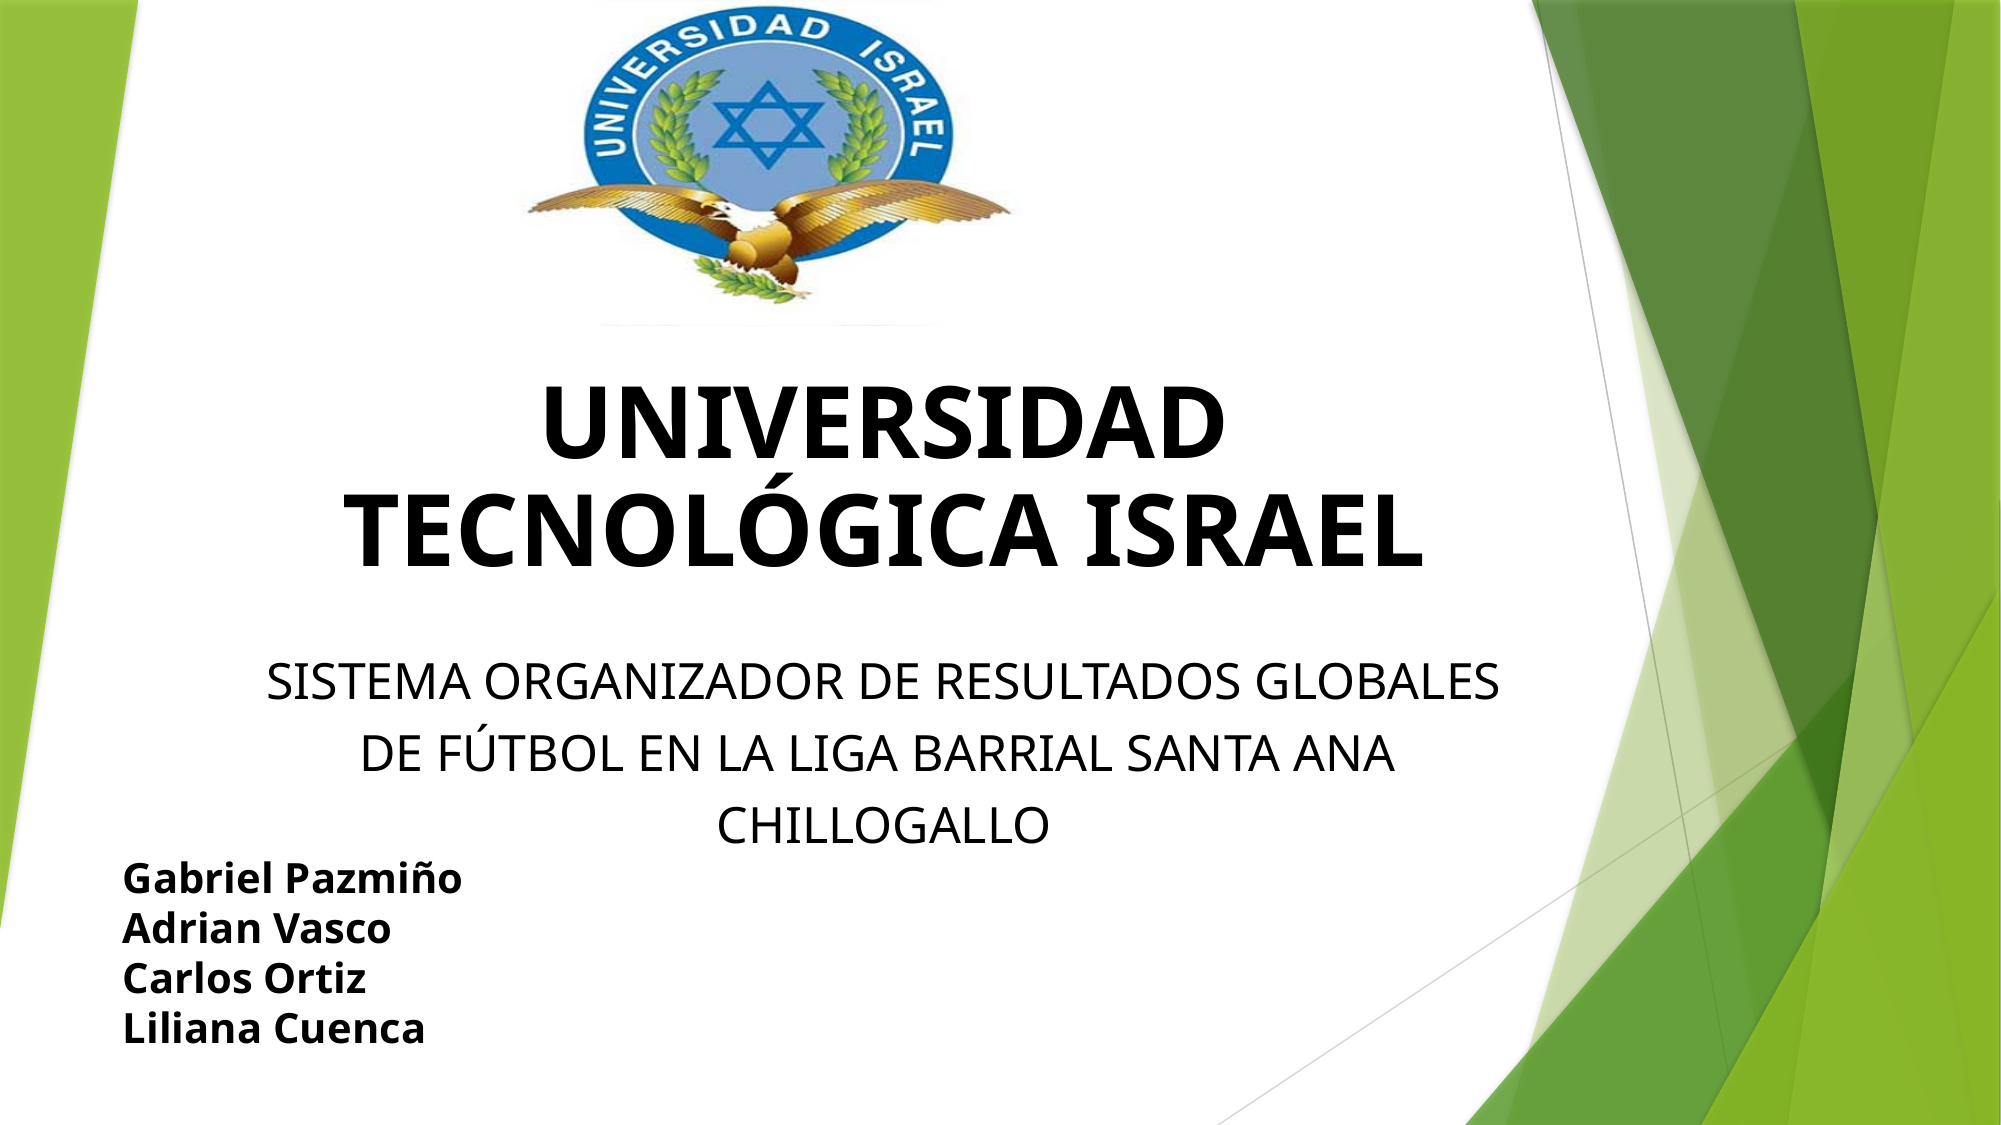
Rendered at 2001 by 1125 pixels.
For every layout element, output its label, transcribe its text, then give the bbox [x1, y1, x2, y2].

text_box Gabriel Pazmiño Adrian Vasco Carlos Ortiz Liliana Cuenca [107, 844, 494, 1124]
title UNIVERSIDAD TECNOLÓGICA ISRAEL [247, 325, 1522, 596]
subtitle SISTEMA ORGANIZADOR DE RESULTADOS GLOBALES DE FÚTBOL EN LA LIGA BARRIAL SANTA ANA CHILLOGALLO [247, 630, 1522, 810]
picture [419, 0, 1124, 326]
